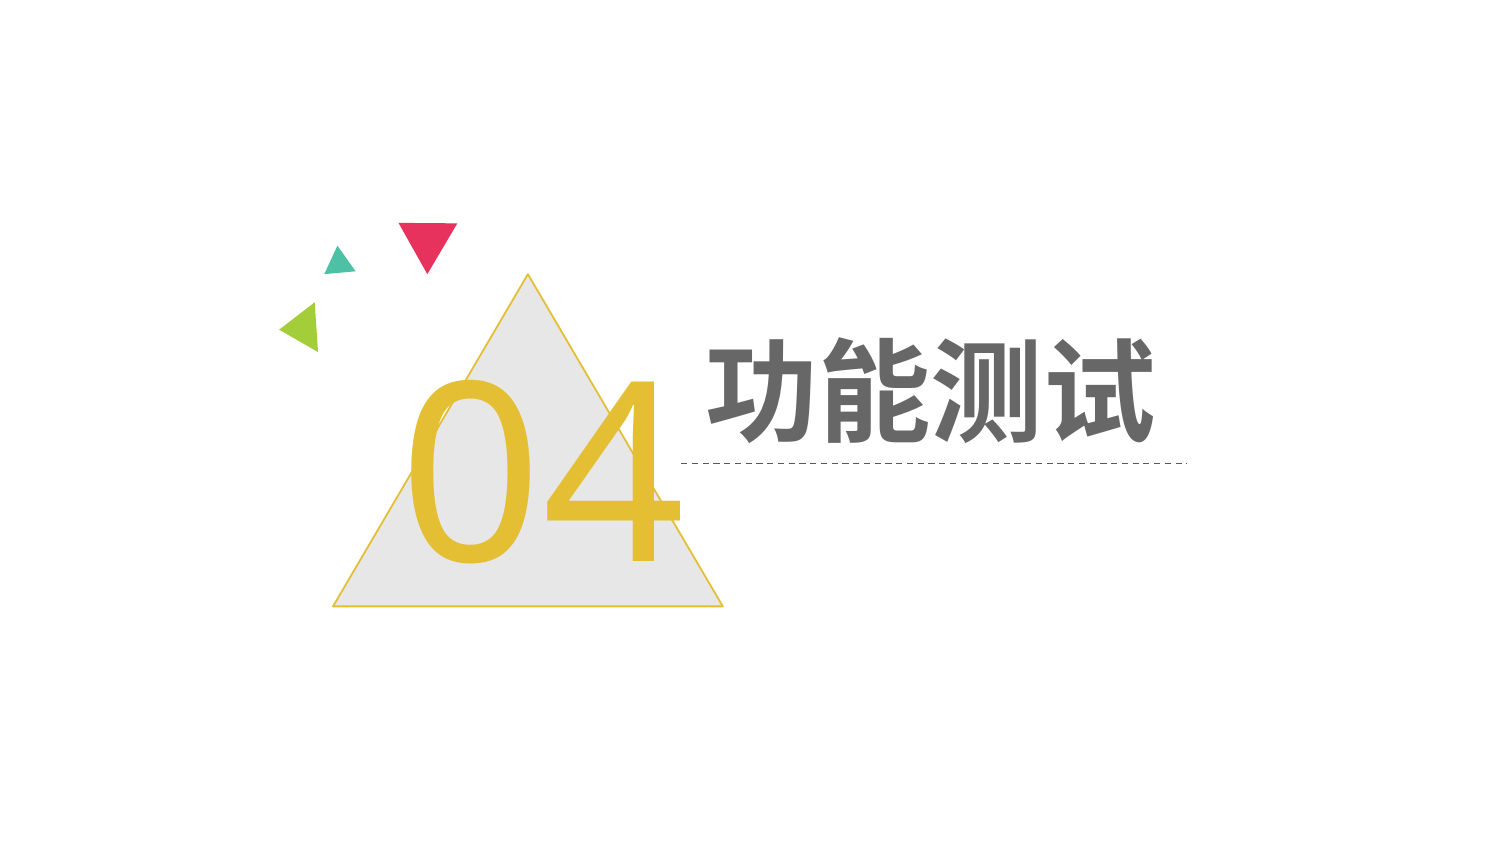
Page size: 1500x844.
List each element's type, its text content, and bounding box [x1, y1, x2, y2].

text_box 功能测试 [691, 313, 1171, 463]
text_box [332, 516, 385, 608]
text_box [397, 221, 459, 276]
text_box [323, 244, 357, 276]
text_box [509, 273, 547, 304]
text_box [701, 567, 724, 608]
text_box 04 [385, 304, 701, 620]
text_box [278, 301, 319, 353]
